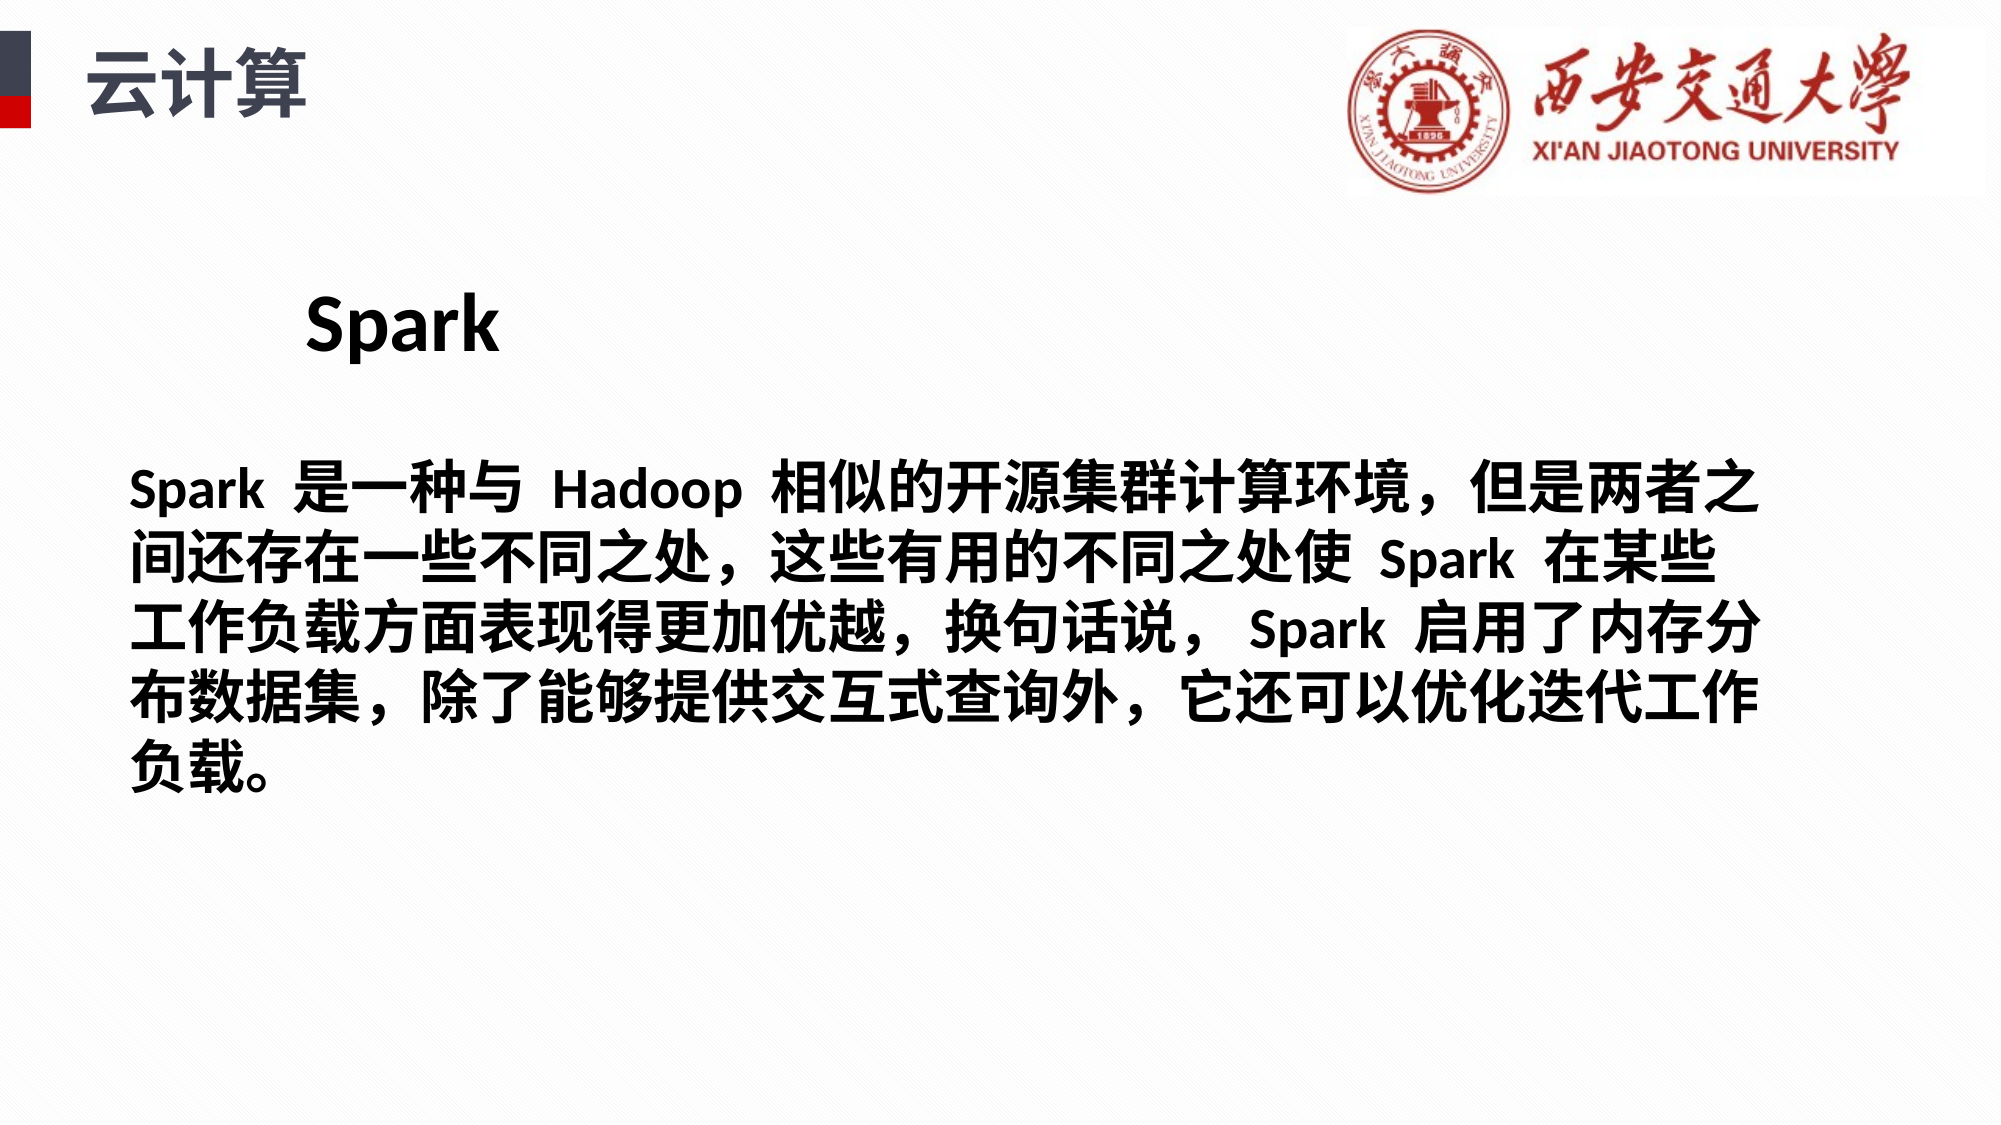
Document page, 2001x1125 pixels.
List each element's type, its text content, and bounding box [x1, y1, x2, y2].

text_box Spark [291, 260, 1849, 376]
picture [1347, 27, 1985, 196]
text_box Spark 是一种与 Hadoop 相似的开源集群计算环境，但是两者之间还存在一些不同之处，这些有用的不同之处使 Spark 在某些工作负载方面表现得更加优越，换句话说，Spark 启用了内存分布数据集，除了能够提供交互式查询外，它还可以优化迭代工作负载。 [114, 442, 1789, 808]
text_box 云计算 [69, 29, 325, 134]
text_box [0, 30, 31, 129]
